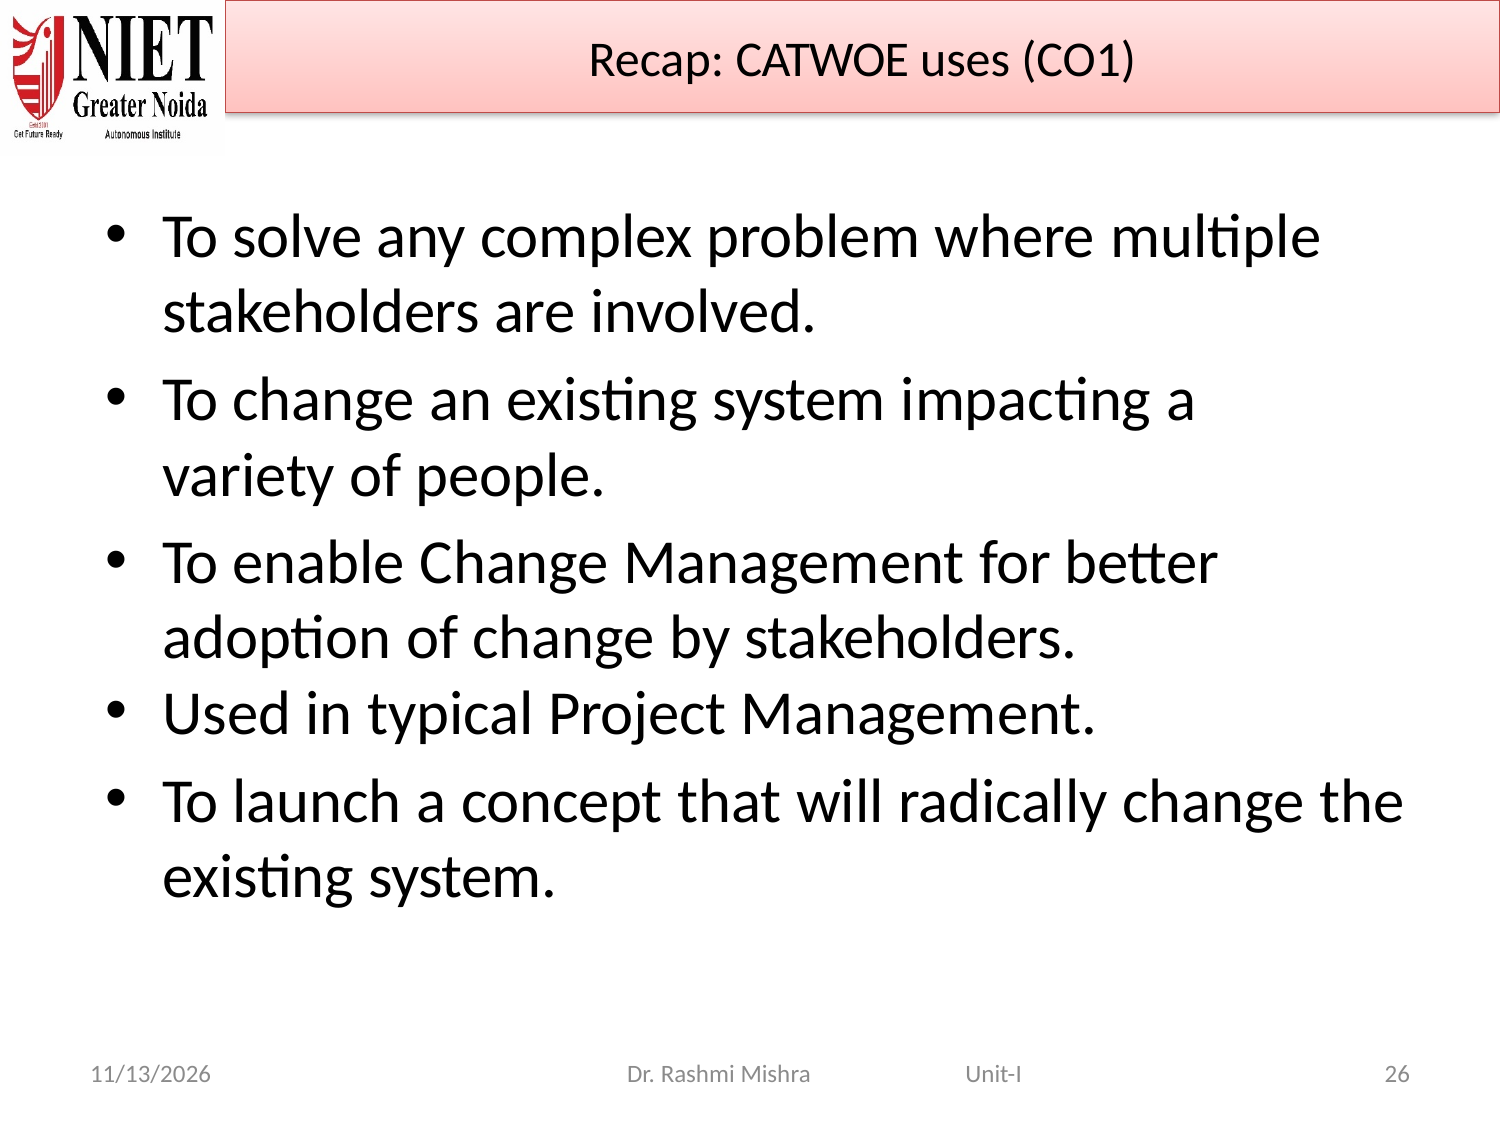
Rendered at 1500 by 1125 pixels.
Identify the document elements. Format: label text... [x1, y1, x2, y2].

slide_number 26 [1074, 1042, 1425, 1103]
list To solve any complex problem where multiple stakeholders are involved. To change an existing system impacting a variety of people. To enable Change Management for better adoption of change by stakeholders. Used in typical Project Management. To launch a concept that will radically change the existing system. [87, 187, 1438, 930]
picture [0, 0, 226, 156]
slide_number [75, 1042, 412, 1103]
text_box Recap: CATWOE uses (CO1) [226, 0, 1500, 113]
footer Dr. Rashmi Mishra Unit-I [412, 1042, 1074, 1103]
